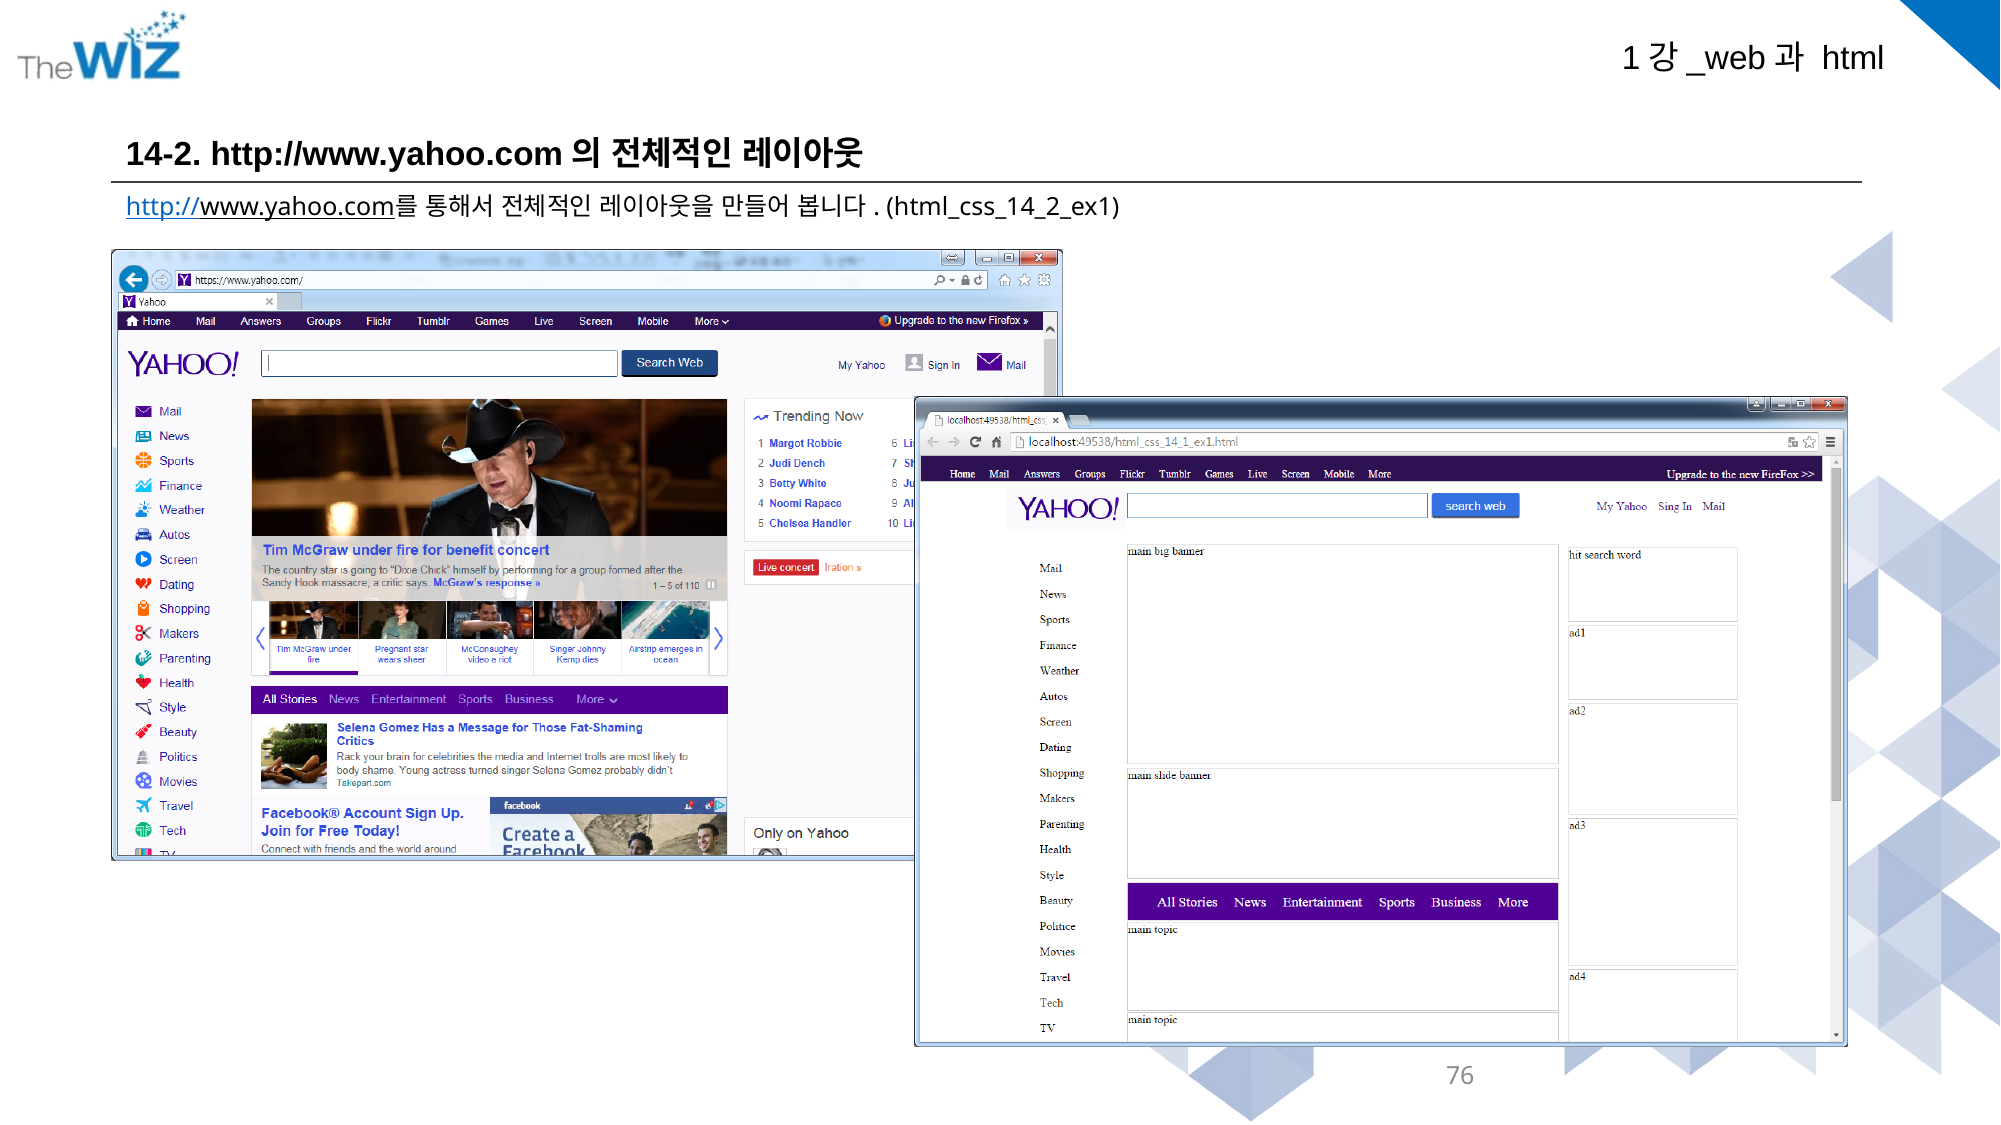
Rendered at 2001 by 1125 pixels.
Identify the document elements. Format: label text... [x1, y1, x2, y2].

text_box http://www.yahoo.com를 통해서 전체적인 레이아웃을 만들어 봅니다. (html_css_14_2_ex1) [111, 183, 1863, 232]
slide_number 76 [1039, 1047, 1490, 1107]
picture [110, 249, 1848, 1047]
picture [0, 0, 215, 90]
text_box 14-2. http://www.yahoo.com의 전체적인 레이아웃 [111, 124, 1863, 180]
